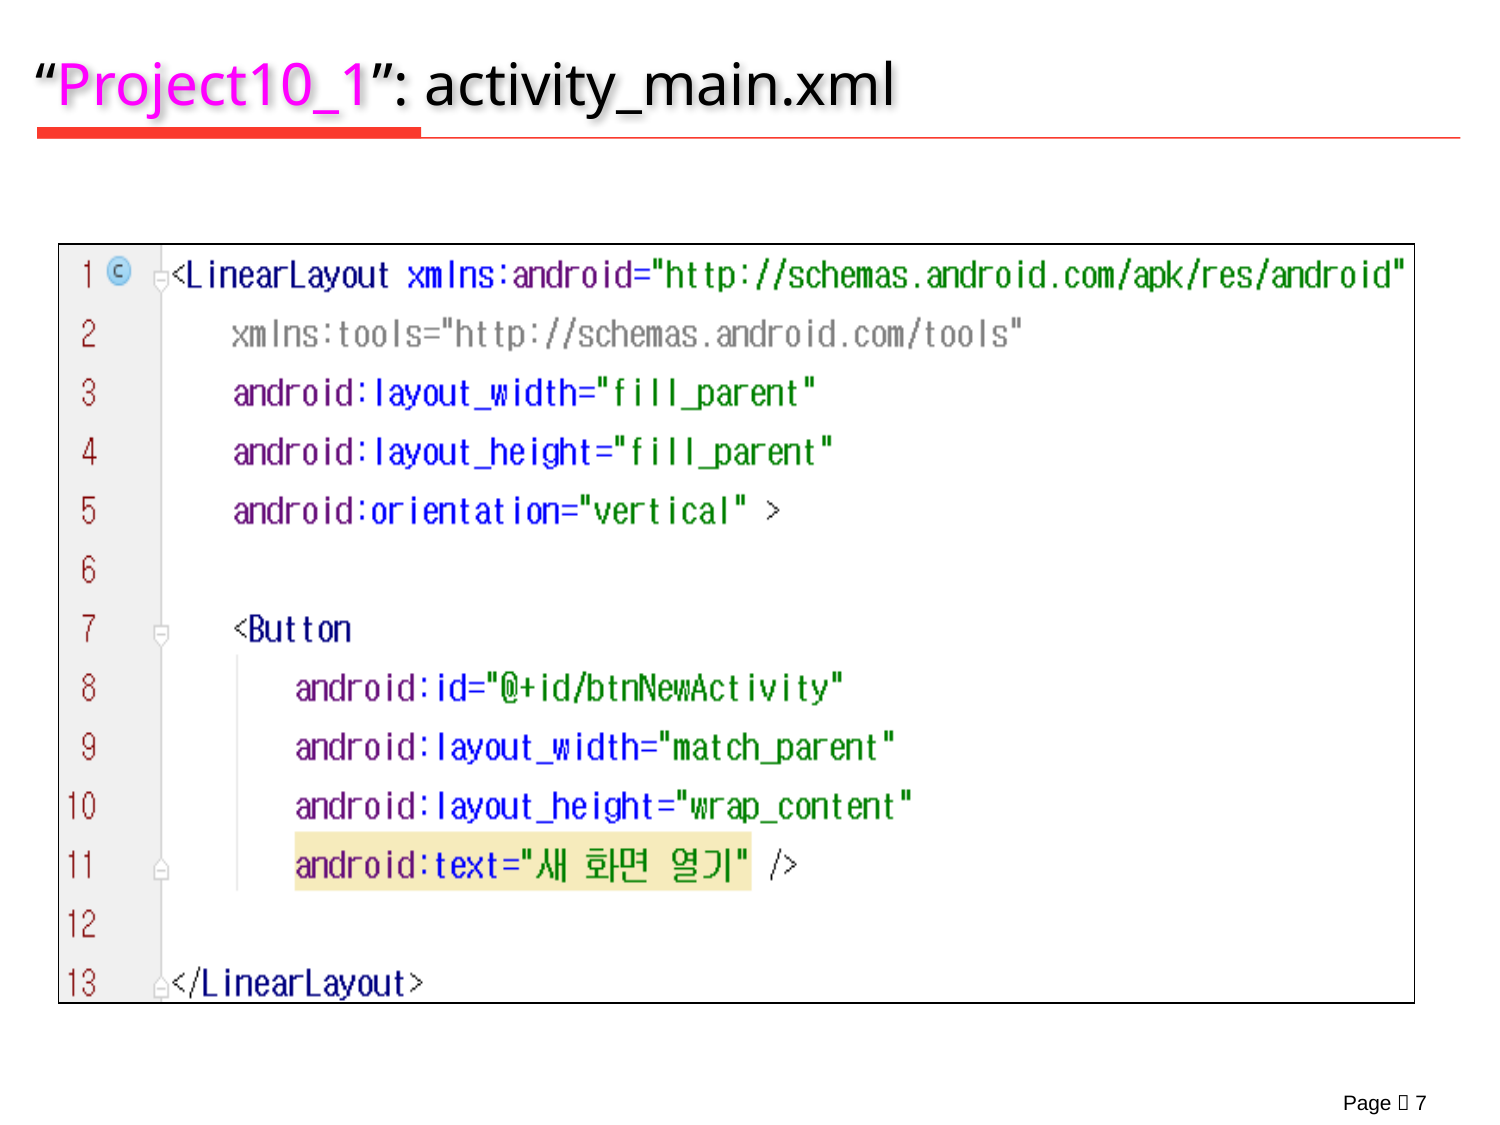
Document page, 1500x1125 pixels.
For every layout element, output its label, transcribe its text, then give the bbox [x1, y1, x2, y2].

title “Project10_1”: activity_main.xml [35, 47, 1434, 142]
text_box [58, 244, 1415, 1003]
